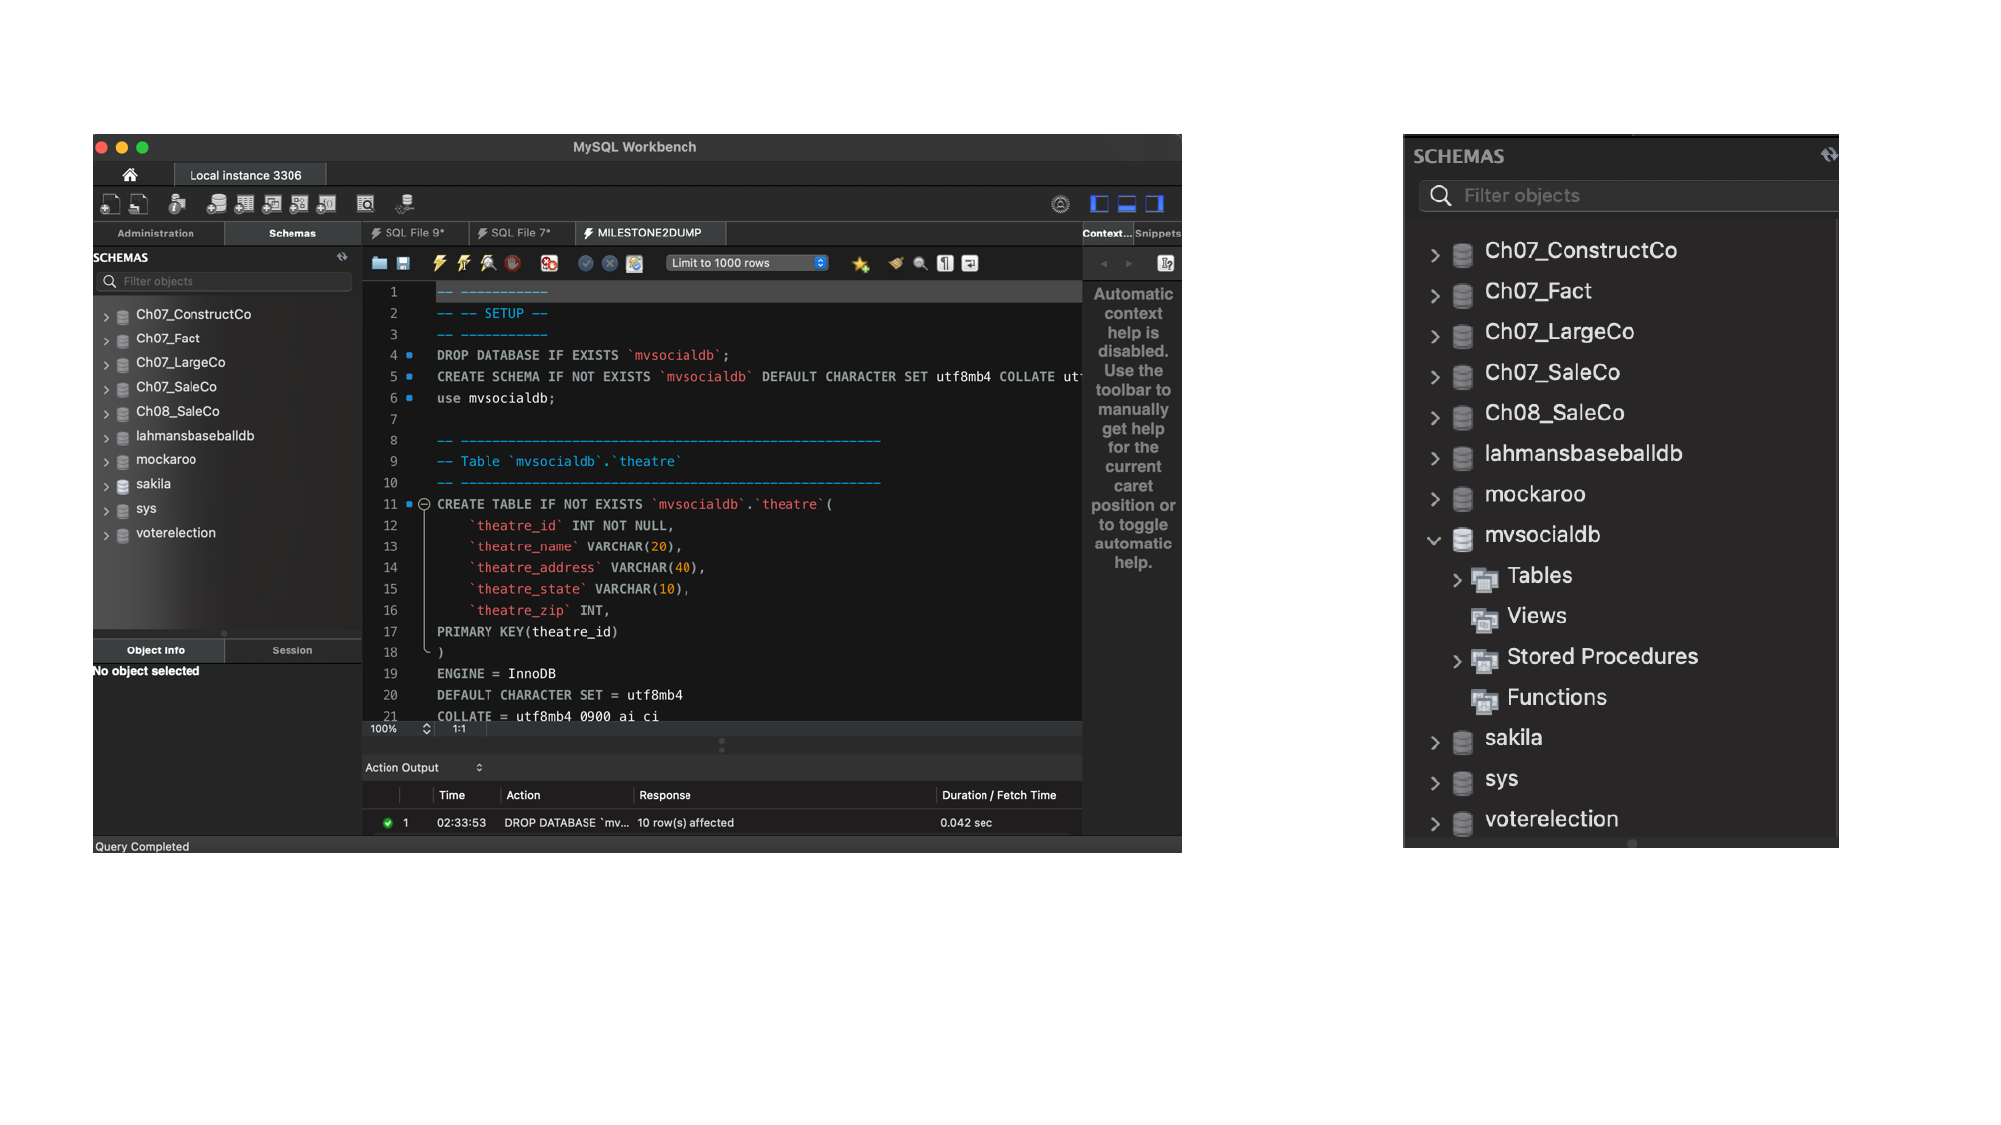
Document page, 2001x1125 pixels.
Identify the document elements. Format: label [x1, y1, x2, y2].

list [1403, 134, 1839, 848]
picture [93, 134, 1182, 853]
